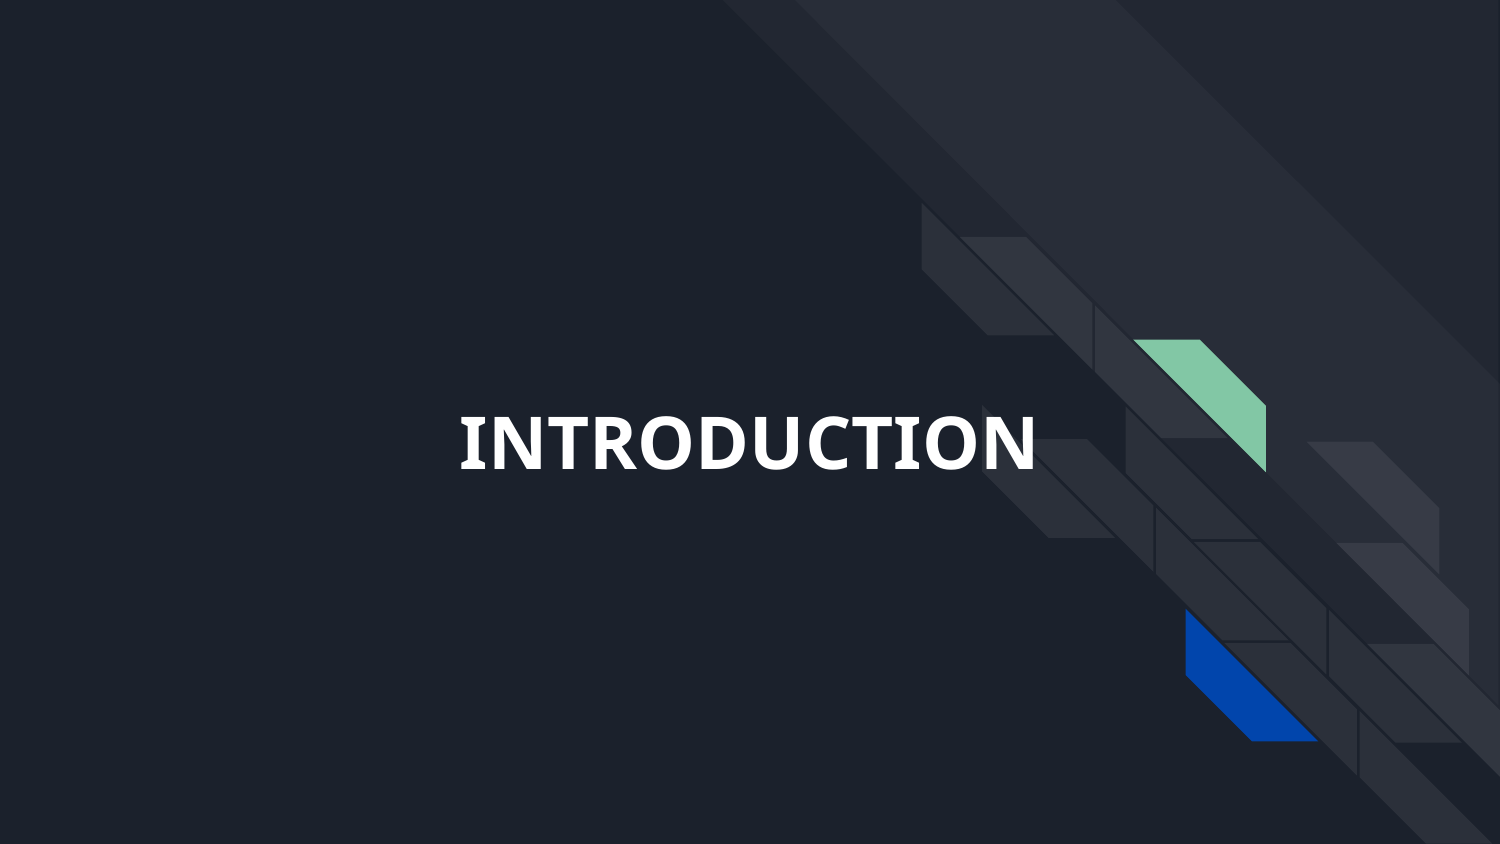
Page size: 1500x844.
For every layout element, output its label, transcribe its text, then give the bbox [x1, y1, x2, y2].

title INTRODUCTION [172, 381, 1328, 514]
